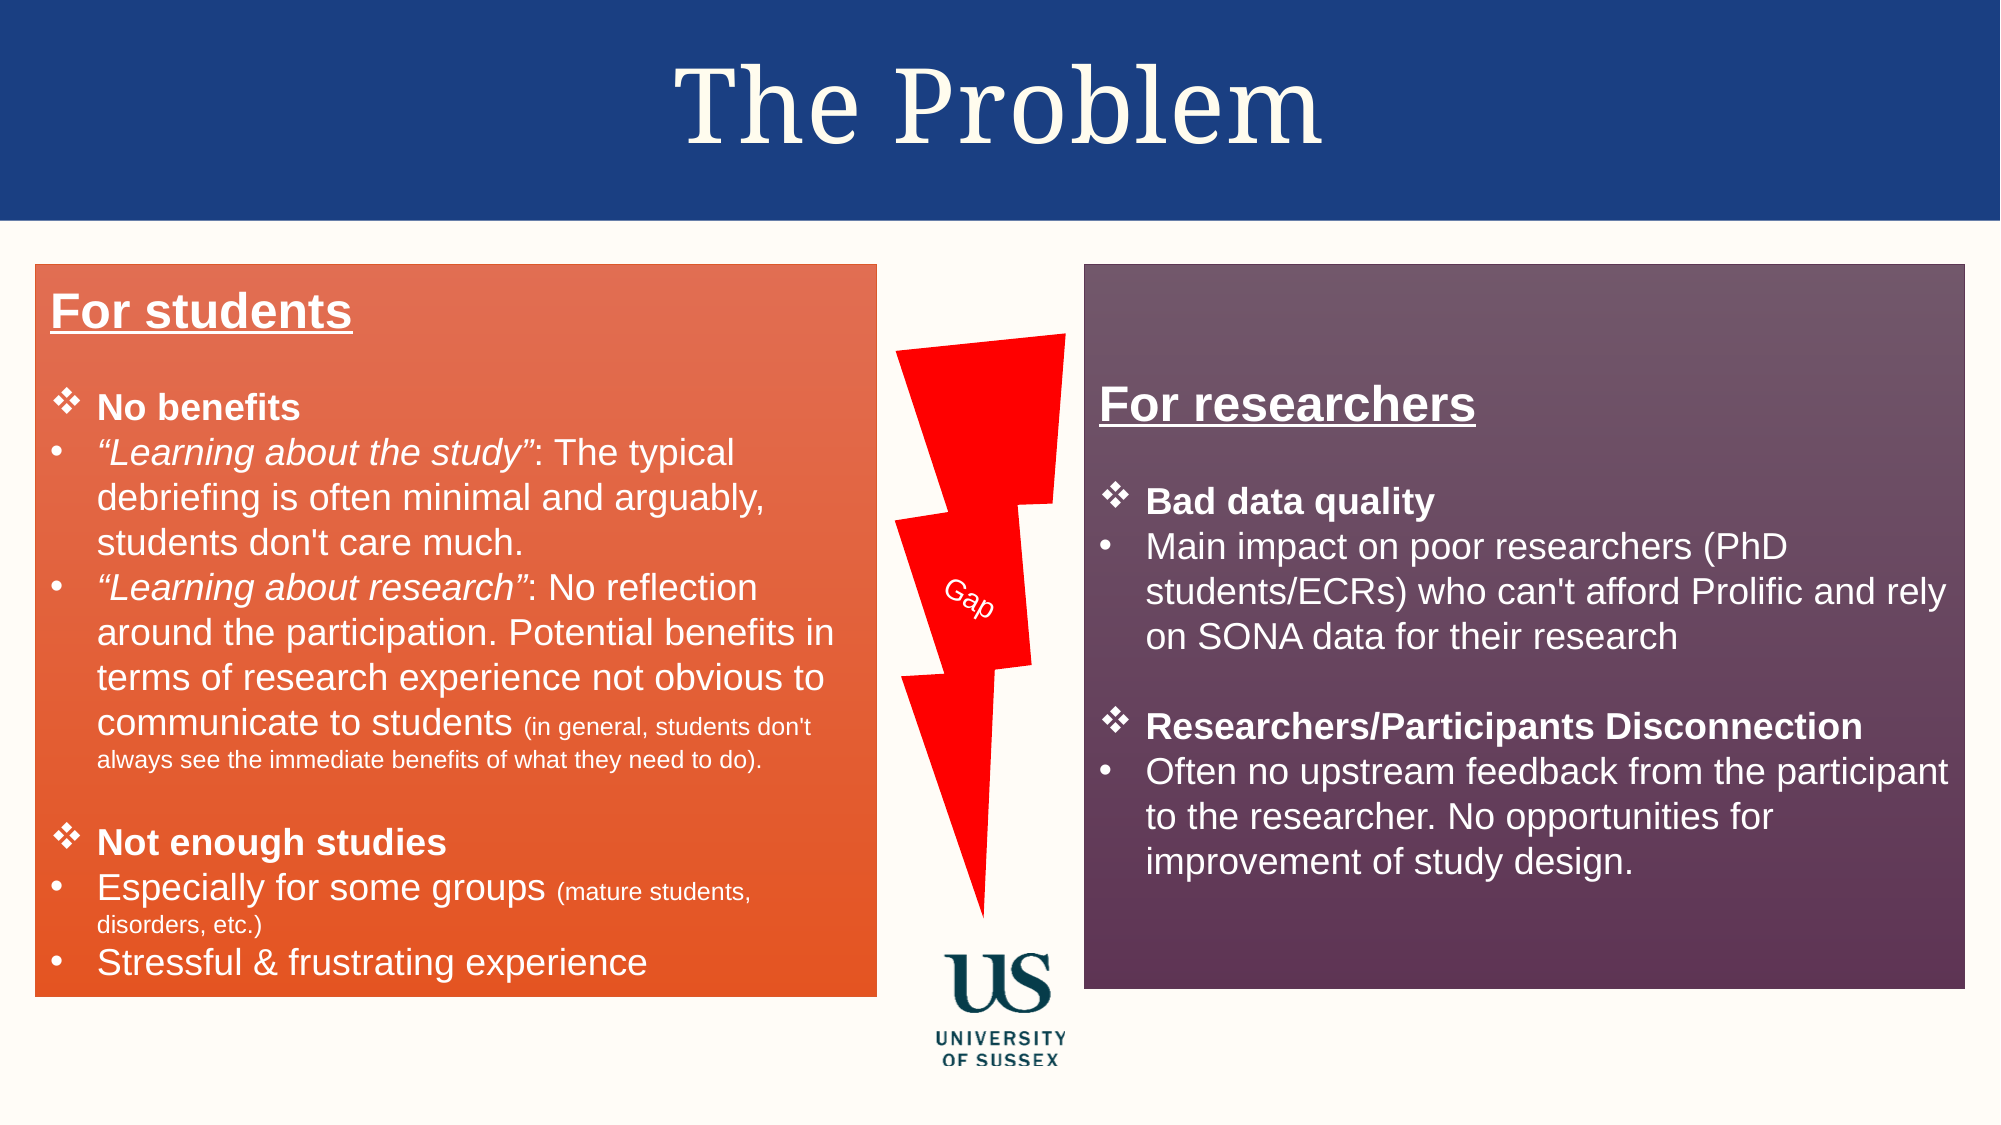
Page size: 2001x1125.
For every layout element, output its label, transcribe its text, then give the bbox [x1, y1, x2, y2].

title The Problem [129, 46, 1871, 175]
picture [935, 951, 1065, 1066]
text_box For researchers Bad data quality Main impact on poor researchers (PhD students/ECRs) who can't afford Prolific and rely on SONA data for their research Researchers/Participants Disconnection Often no upstream feedback from the participant to the researcher. No opportunities for improvement of study design. [1084, 264, 1965, 989]
text_box Gap [893, 332, 1067, 919]
text_box For students No benefits “Learning about the study”: The typical debriefing is often minimal and arguably, students don't care much. “Learning about research”: No reflection around the participation. Potential benefits in terms of research experience not obvious to communicate to students (in general, students don't always see the immediate benefits of what they need to do). Not enough studies Especially for some groups (mature students, disorders, etc.) Stressful & frustrating experience [35, 264, 877, 997]
